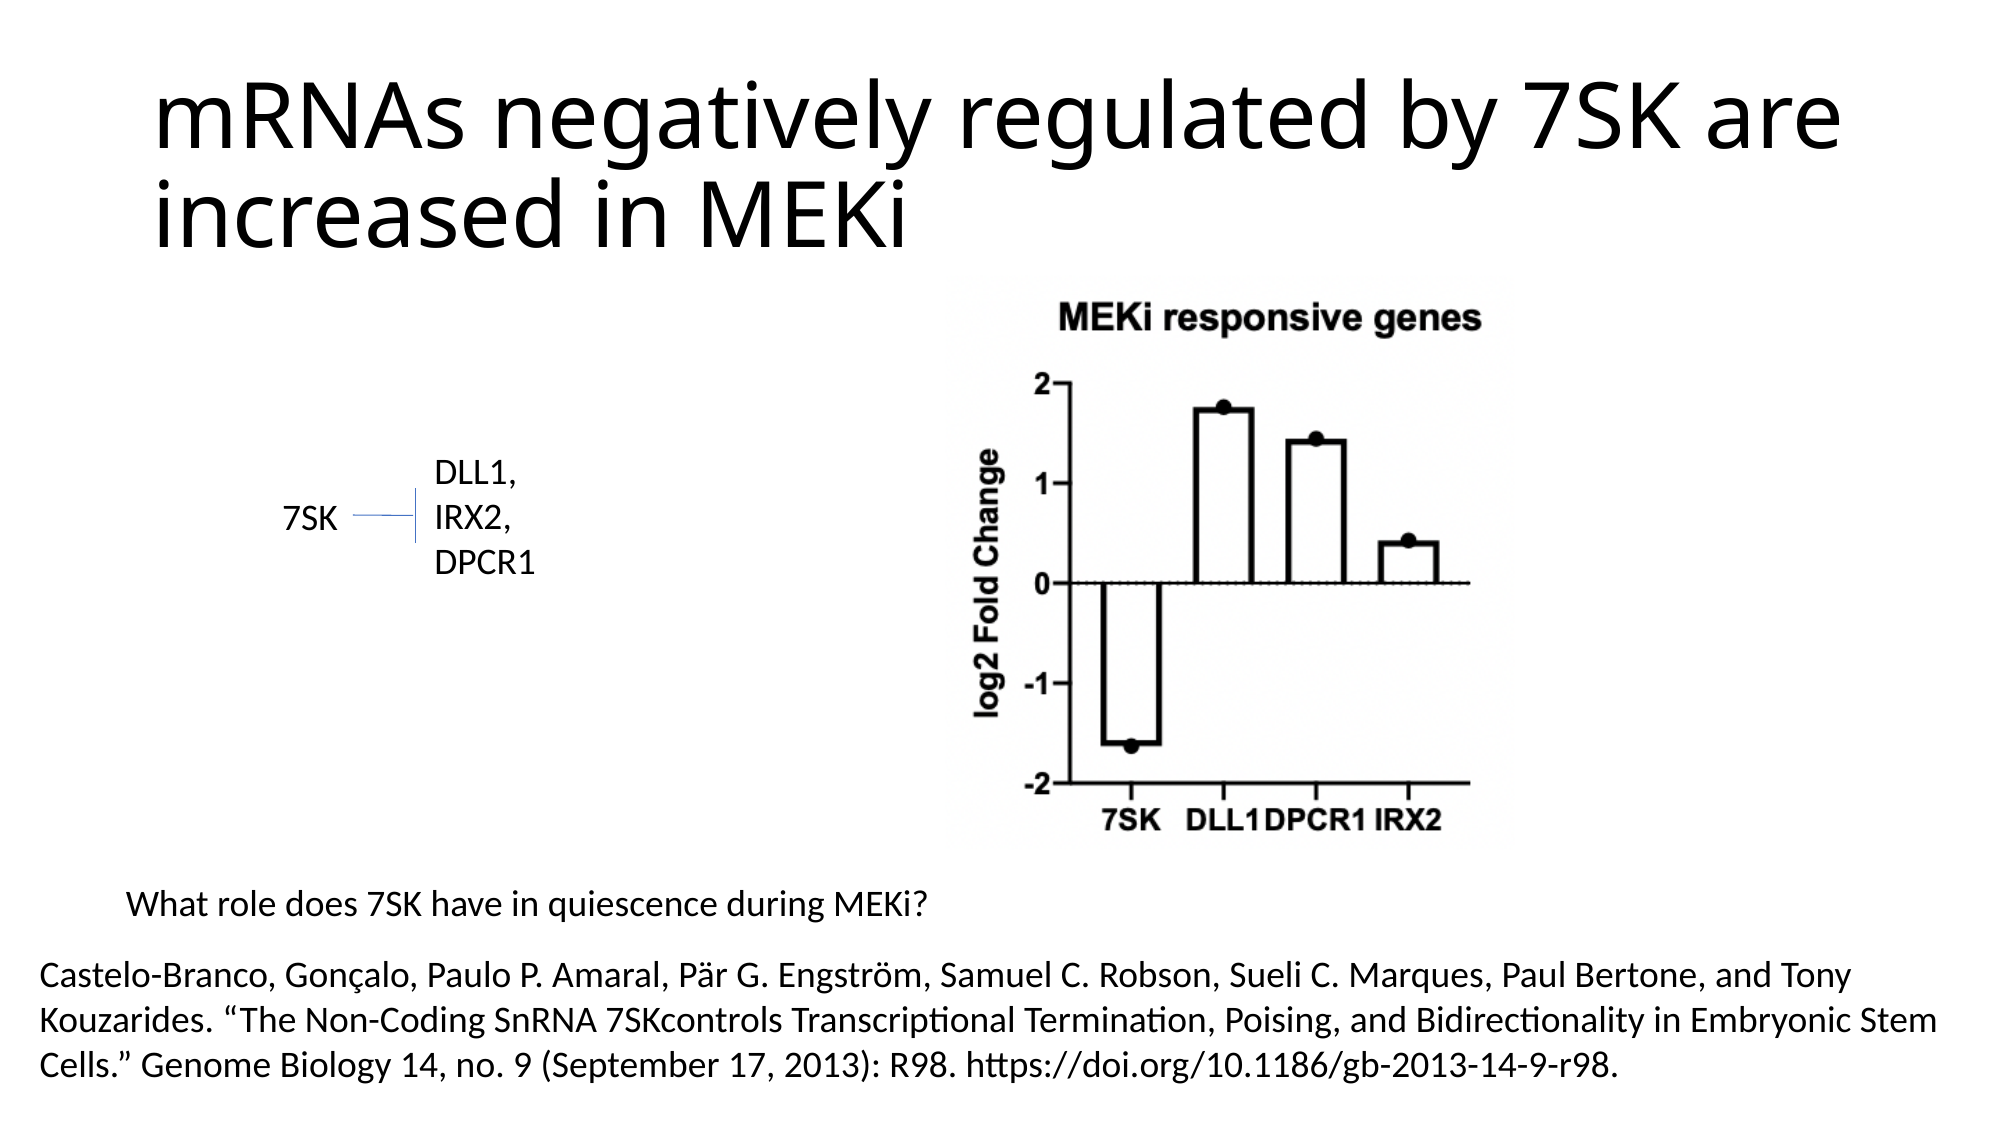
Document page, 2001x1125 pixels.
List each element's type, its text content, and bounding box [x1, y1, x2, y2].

text_box DLL1, IRX2, DPCR1 [419, 439, 551, 590]
text_box 7SK [267, 485, 353, 545]
picture [945, 275, 1515, 850]
text_box Castelo-Branco, Gonçalo, Paulo P. Amaral, Pär G. Engström, Samuel C. Robson, Sueli C. Marques, Paul Bertone, and Tony Kouzarides. “The Non-Coding SnRNA 7SKcontrols Transcriptional Termination, Poising, and Bidirectionality in Embryonic Stem Cells.” Genome Biology 14, no. 9 (September 17, 2013): R98. https://doi.org/10.1186/gb-2013-14-9-r98. [24, 942, 1975, 1093]
title mRNAs negatively regulated by 7SK are increased in MEKi [137, 59, 1863, 278]
text_box What role does 7SK have in quiescence during MEKi? [111, 871, 946, 932]
